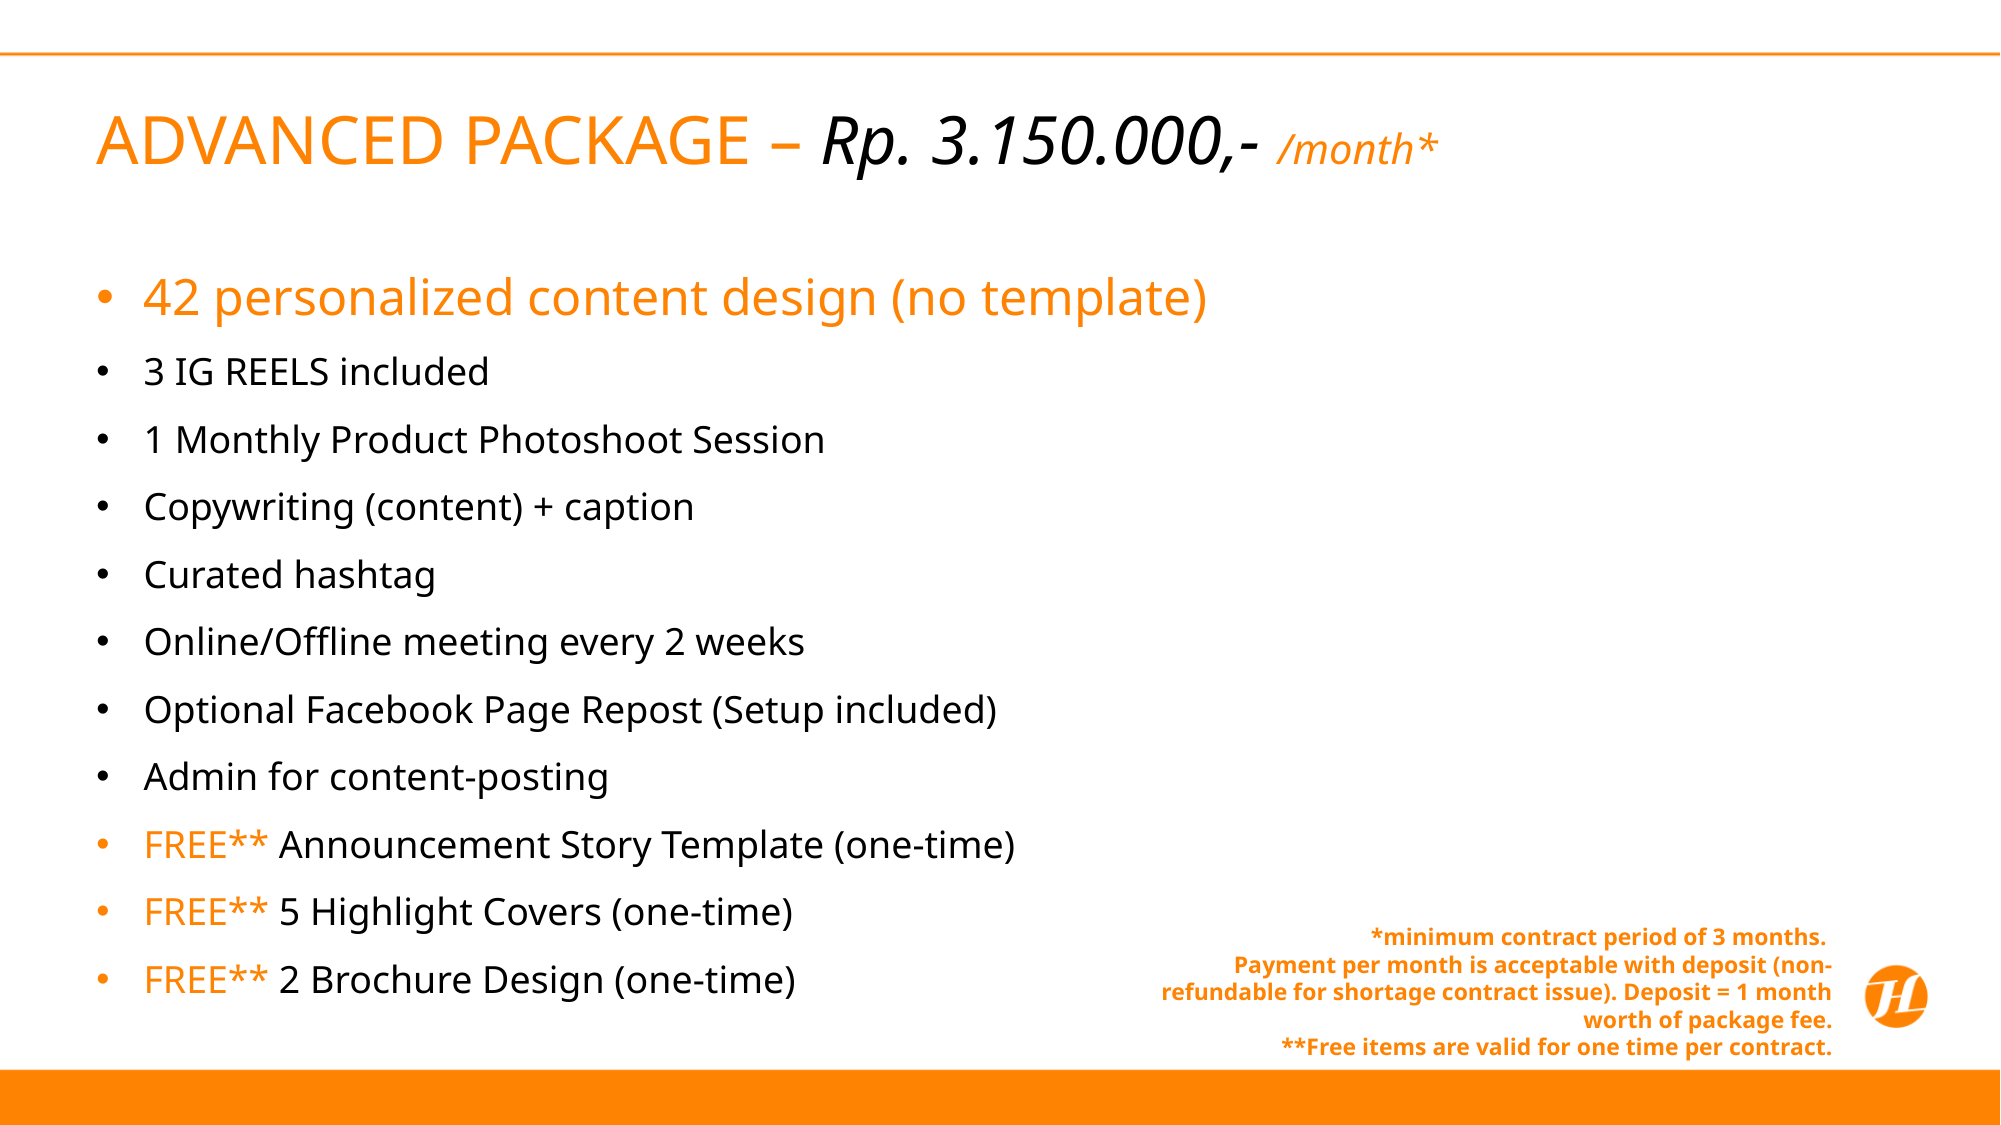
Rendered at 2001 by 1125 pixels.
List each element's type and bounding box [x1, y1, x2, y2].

list [0, 0, 2000, 1125]
